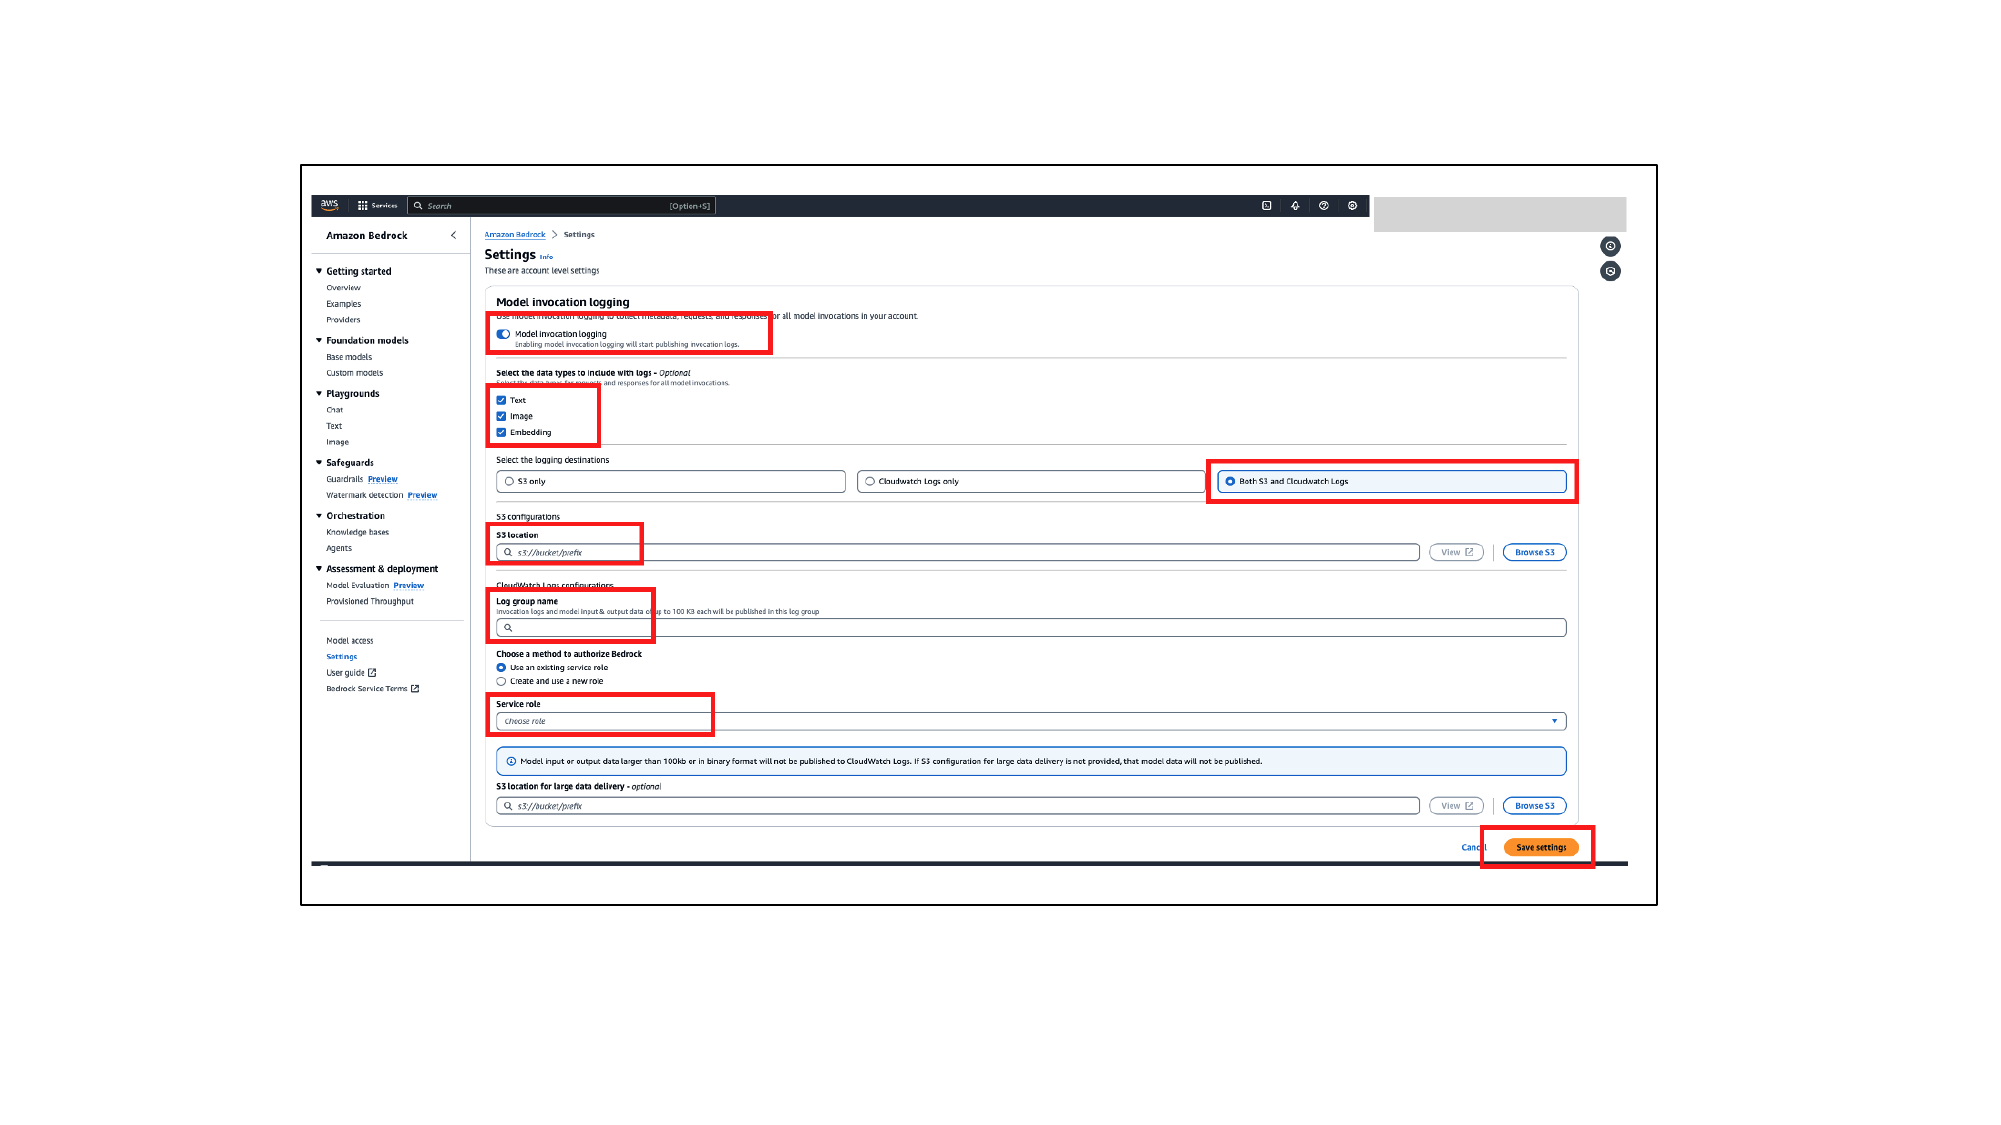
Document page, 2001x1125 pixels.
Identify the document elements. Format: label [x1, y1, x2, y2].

picture [301, 165, 1656, 905]
